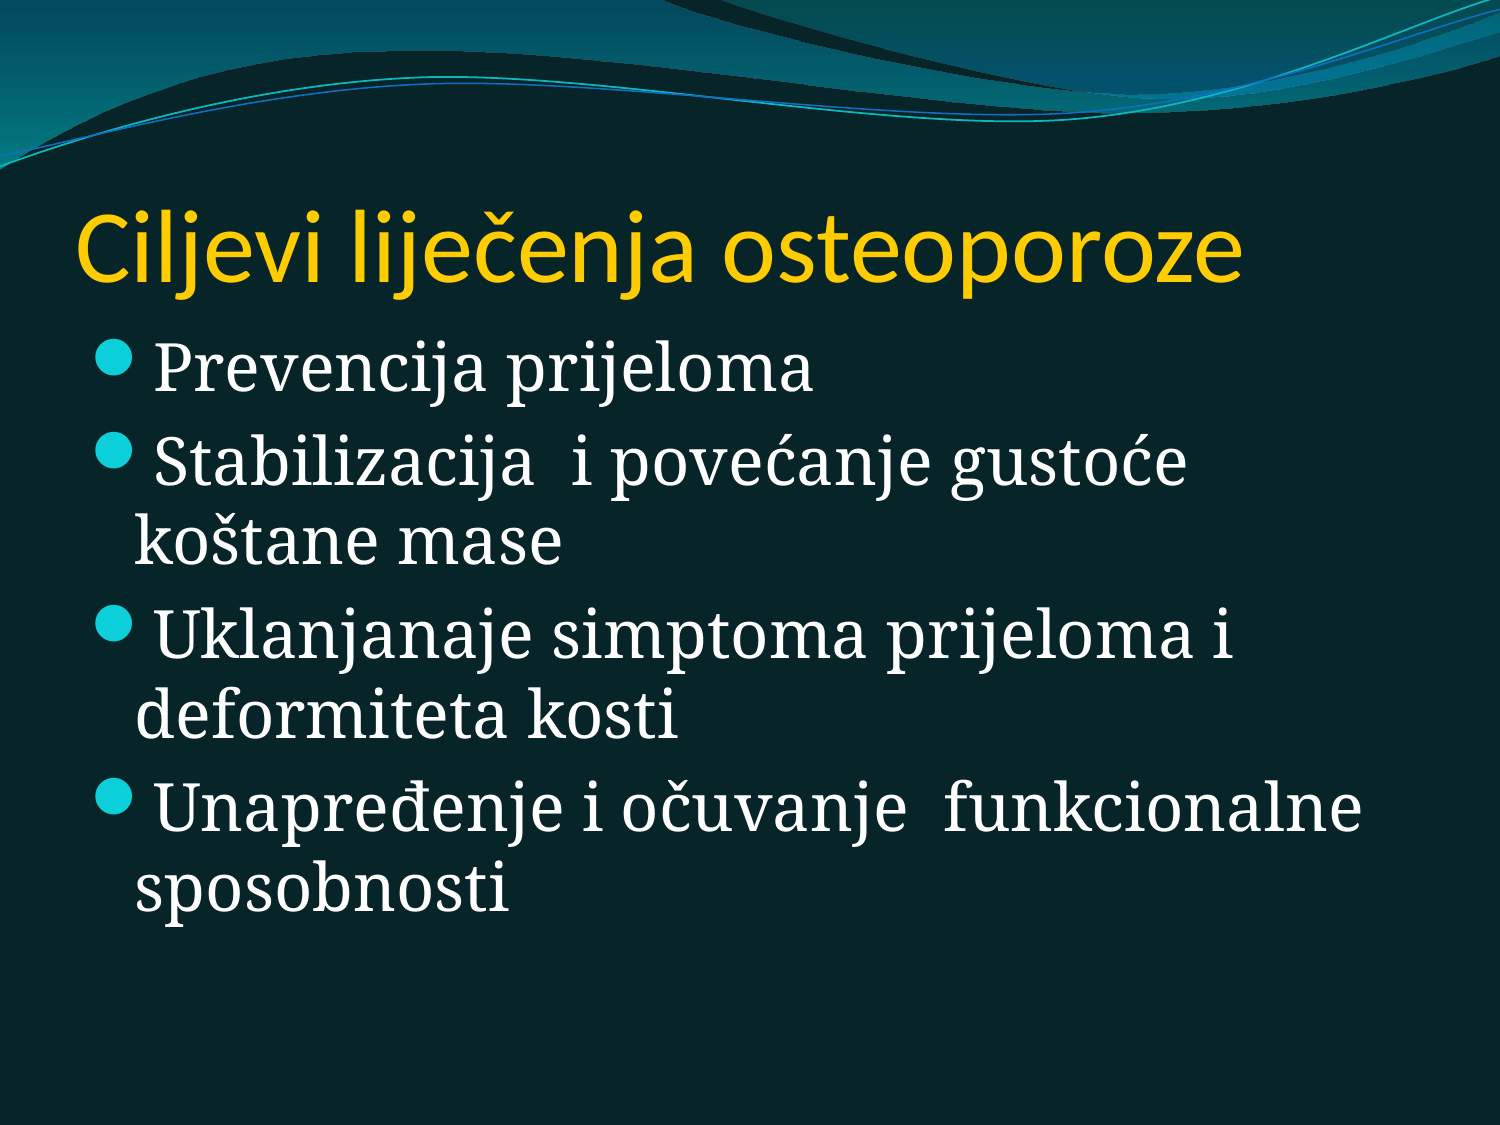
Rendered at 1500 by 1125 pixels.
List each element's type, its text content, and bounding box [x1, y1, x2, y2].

title Ciljevi liječenja osteoporoze [74, 115, 1426, 304]
list Prevencija prijeloma Stabilizacija i povećanje gustoće koštane mase Uklanjanaje simptoma prijeloma i deformiteta kosti Unapređenje i očuvanje funkcionalne sposobnosti [74, 317, 1426, 1038]
